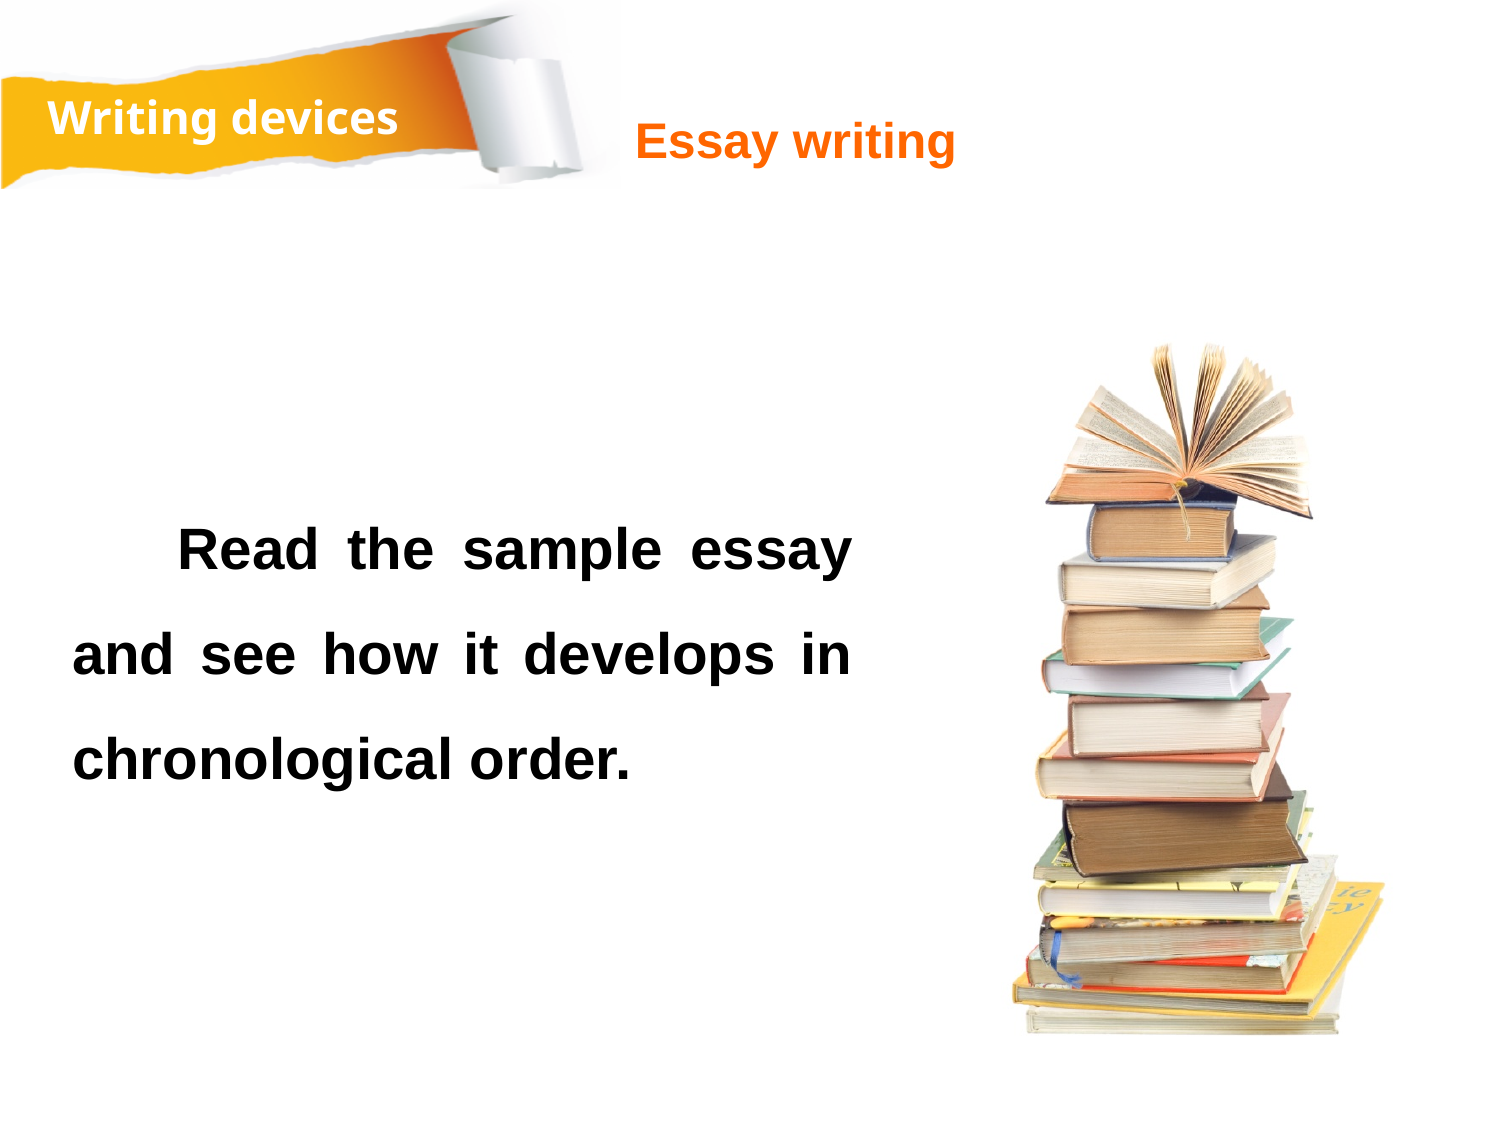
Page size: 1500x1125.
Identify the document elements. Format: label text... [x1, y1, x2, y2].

text_box Read the sample essay and see how it develops in chronological order. [57, 468, 869, 799]
picture [891, 210, 1500, 1125]
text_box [0, 0, 1418, 189]
